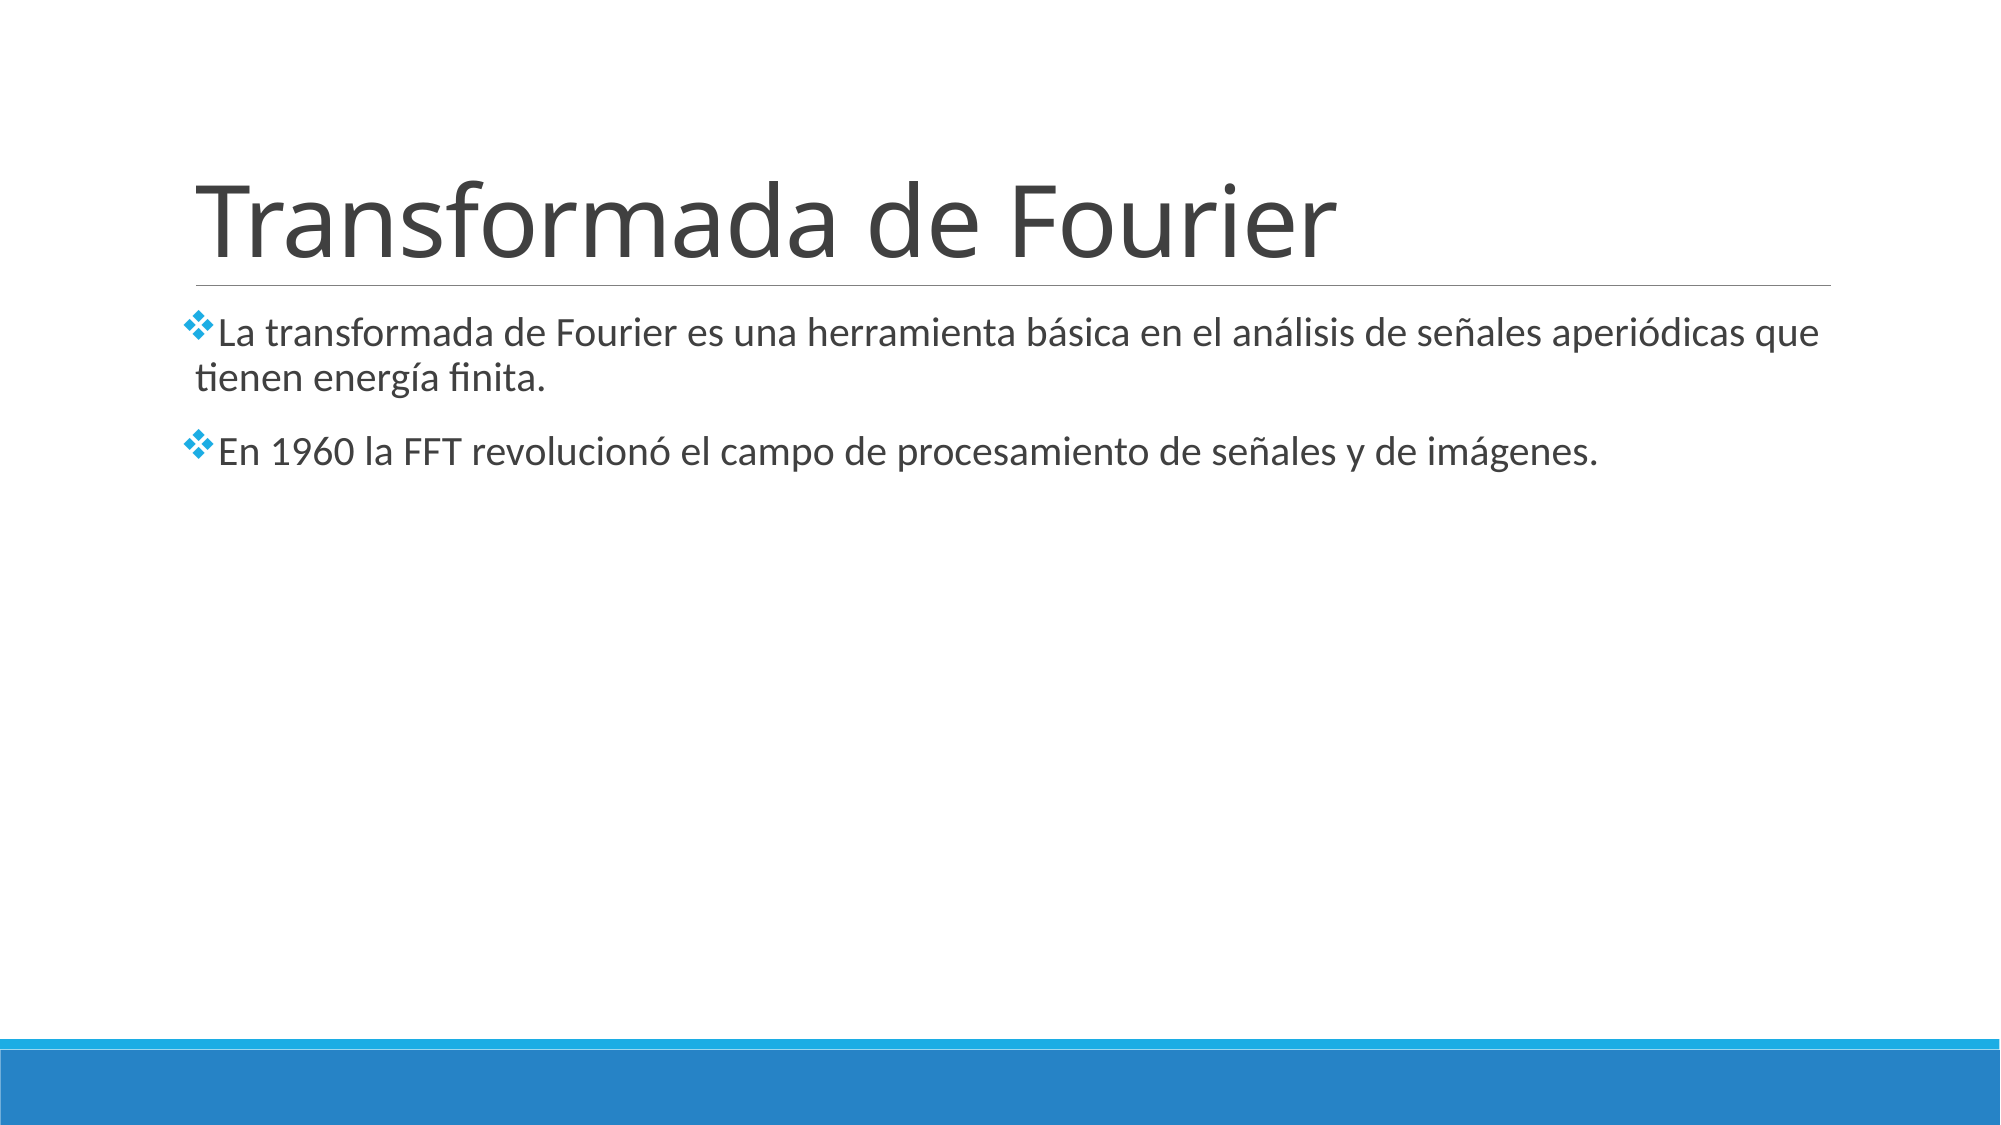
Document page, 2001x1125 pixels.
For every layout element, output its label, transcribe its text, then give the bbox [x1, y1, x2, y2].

title Transformada de Fourier [180, 47, 1830, 285]
list La transformada de Fourier es una herramienta básica en el análisis de señales aperiódicas que tienen energía finita. En 1960 la FFT revolucionó el campo de procesamiento de señales y de imágenes. [180, 302, 1830, 963]
